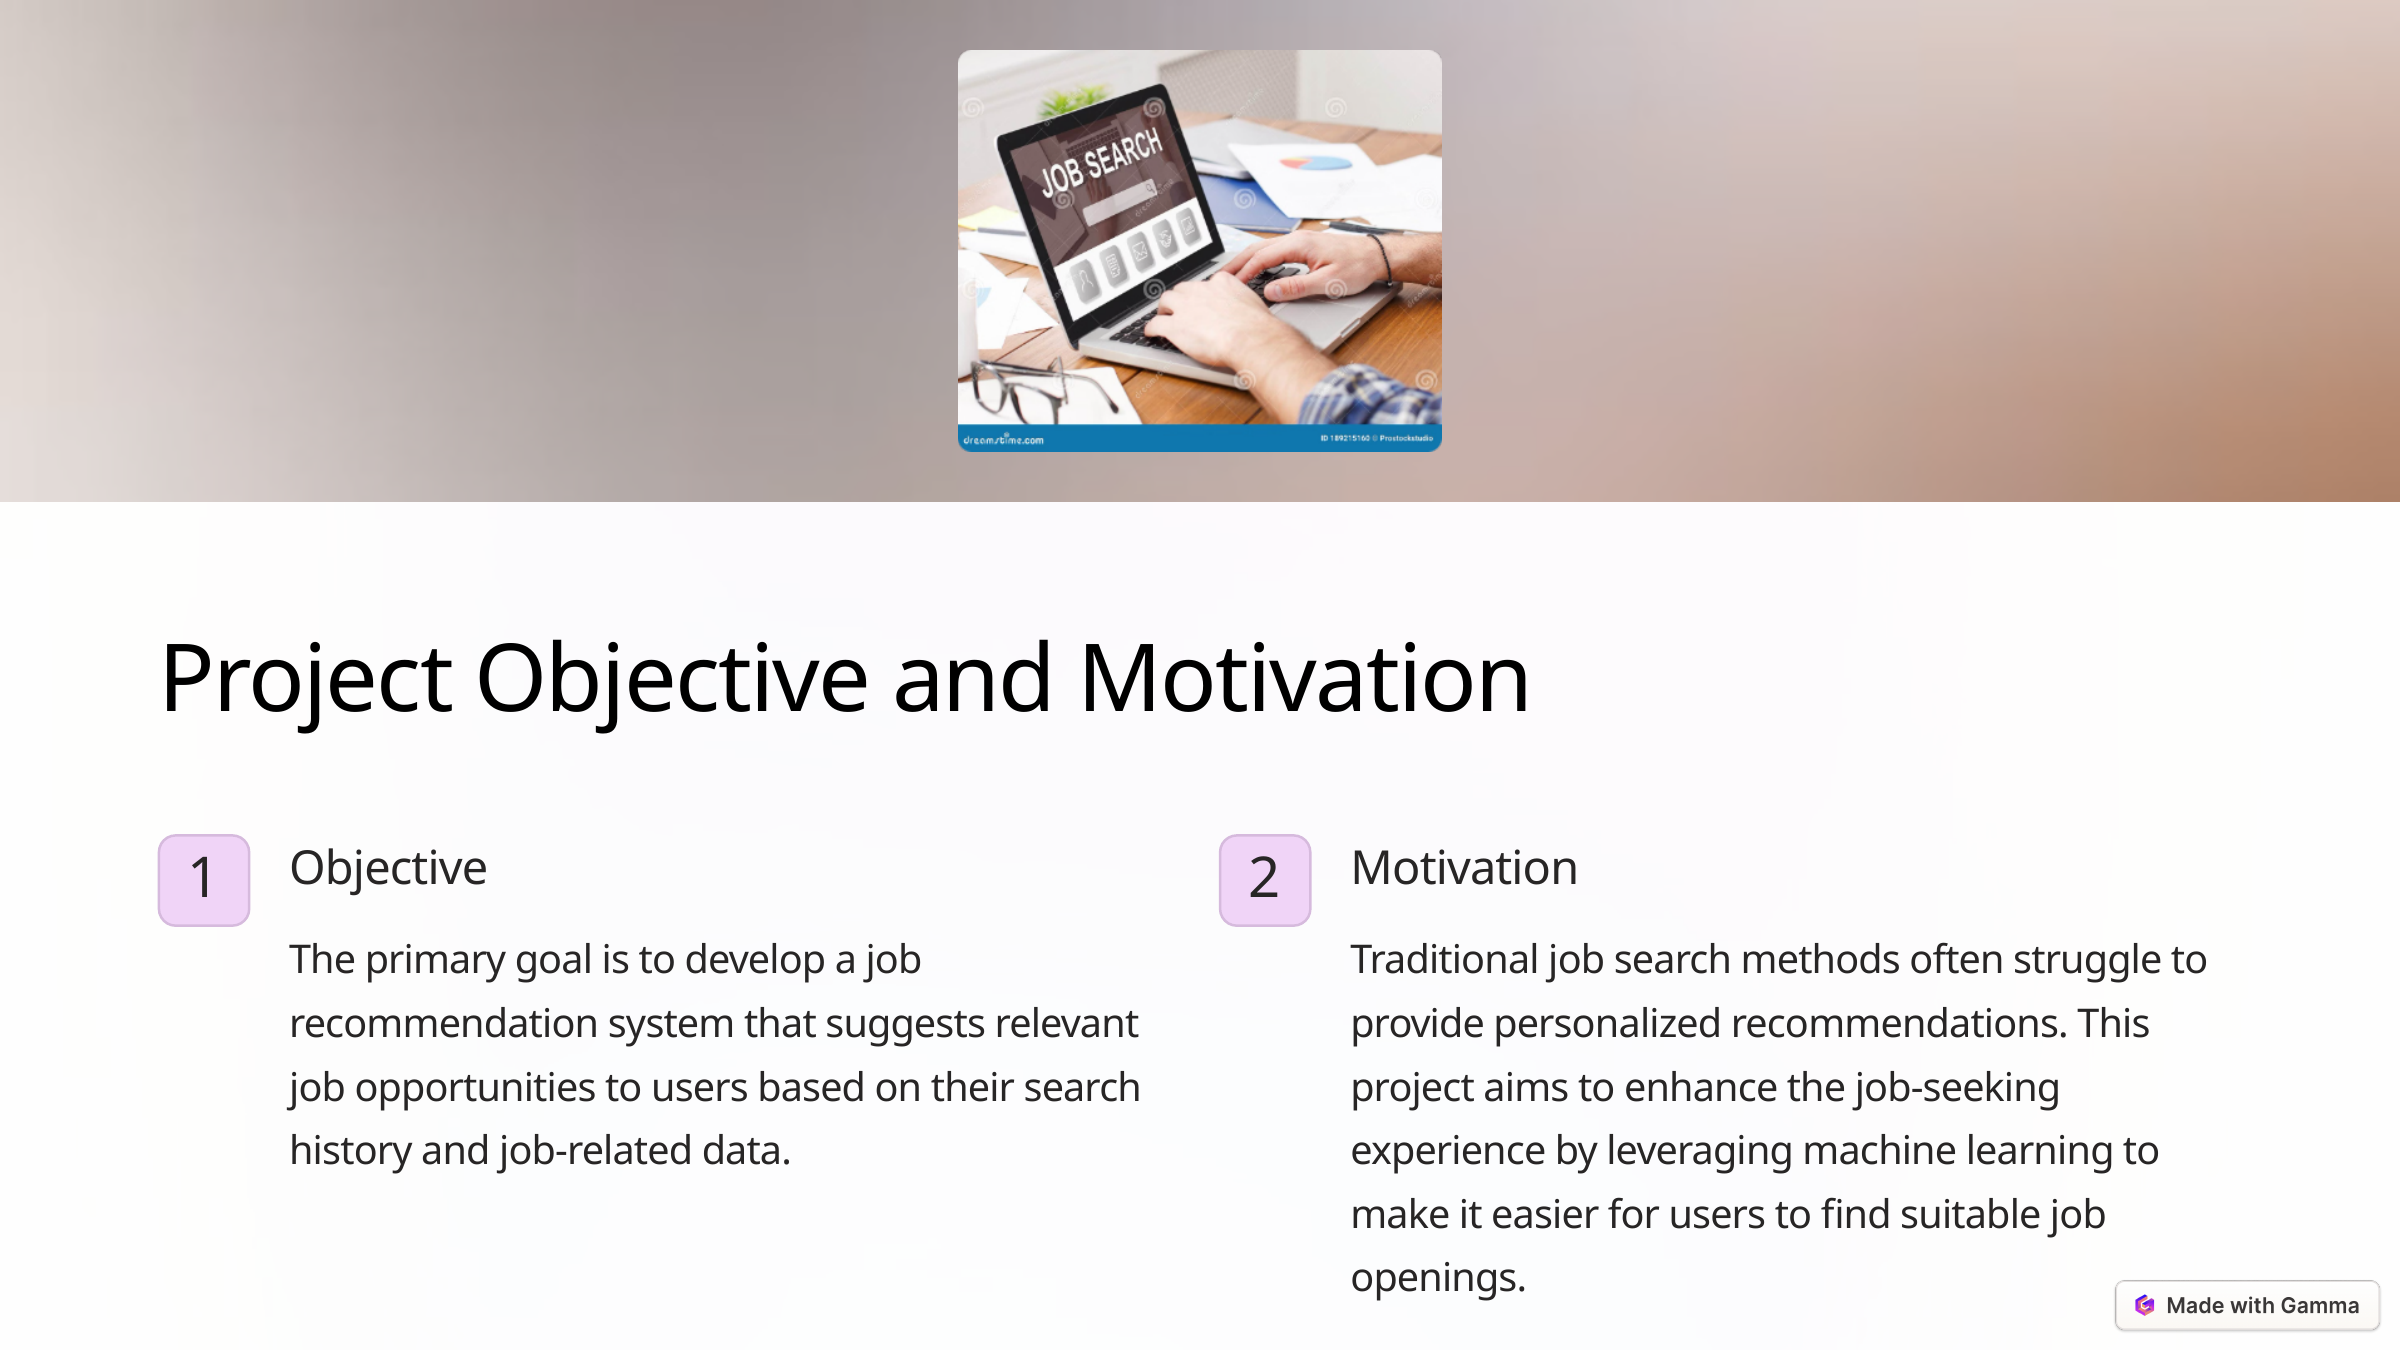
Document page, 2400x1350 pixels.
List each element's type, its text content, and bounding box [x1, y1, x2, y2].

picture [0, 0, 2400, 502]
text_box The primary goal is to develop a job recommendation system that suggests relevant job opportunities to users based on their search history and job-related data. [289, 918, 1180, 1111]
text_box Objective [289, 835, 762, 895]
text_box 1 [189, 852, 219, 909]
text_box [1220, 835, 1311, 926]
text_box Motivation [1350, 835, 1823, 895]
picture [2106, 1271, 2389, 1339]
text_box 2 [1250, 852, 1280, 909]
text_box [158, 835, 250, 926]
text_box Project Objective and Motivation [158, 611, 1490, 730]
text_box Traditional job search methods often struggle to provide personalized recommendations. This project aims to enhance the job-seeking experience by leveraging machine learning to make it easier for users to find suitable job openings. [1350, 918, 2242, 1240]
